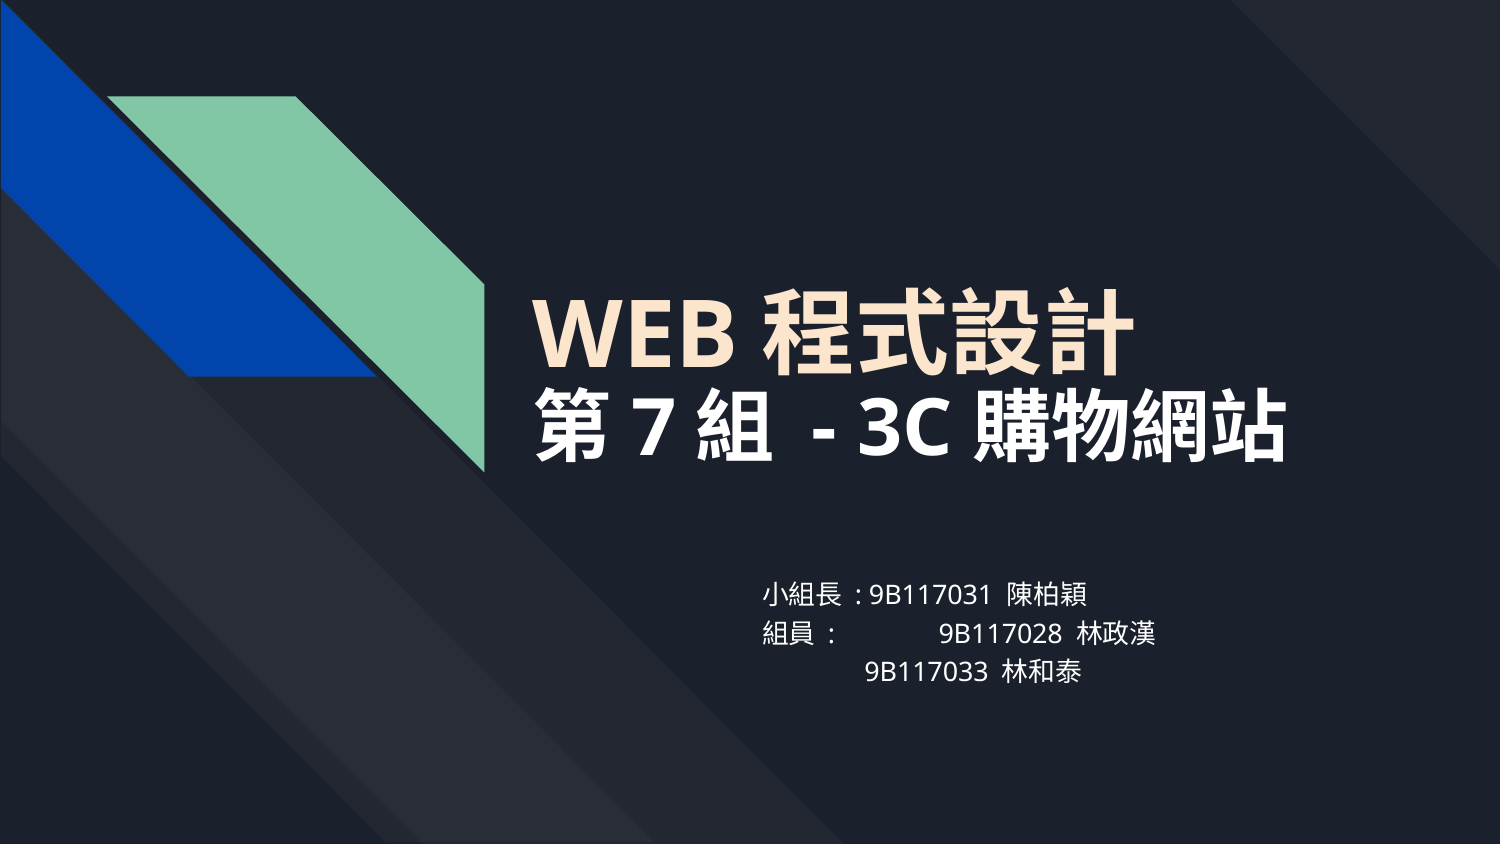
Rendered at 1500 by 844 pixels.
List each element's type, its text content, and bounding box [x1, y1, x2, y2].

title WEB程式設計 第7組 - 3C購物網站 [517, 271, 1404, 485]
subtitle 小組長 : 9B117031 陳柏穎 組員 : 9B117028 林政漢 9B117033 林和泰 [747, 556, 1174, 708]
